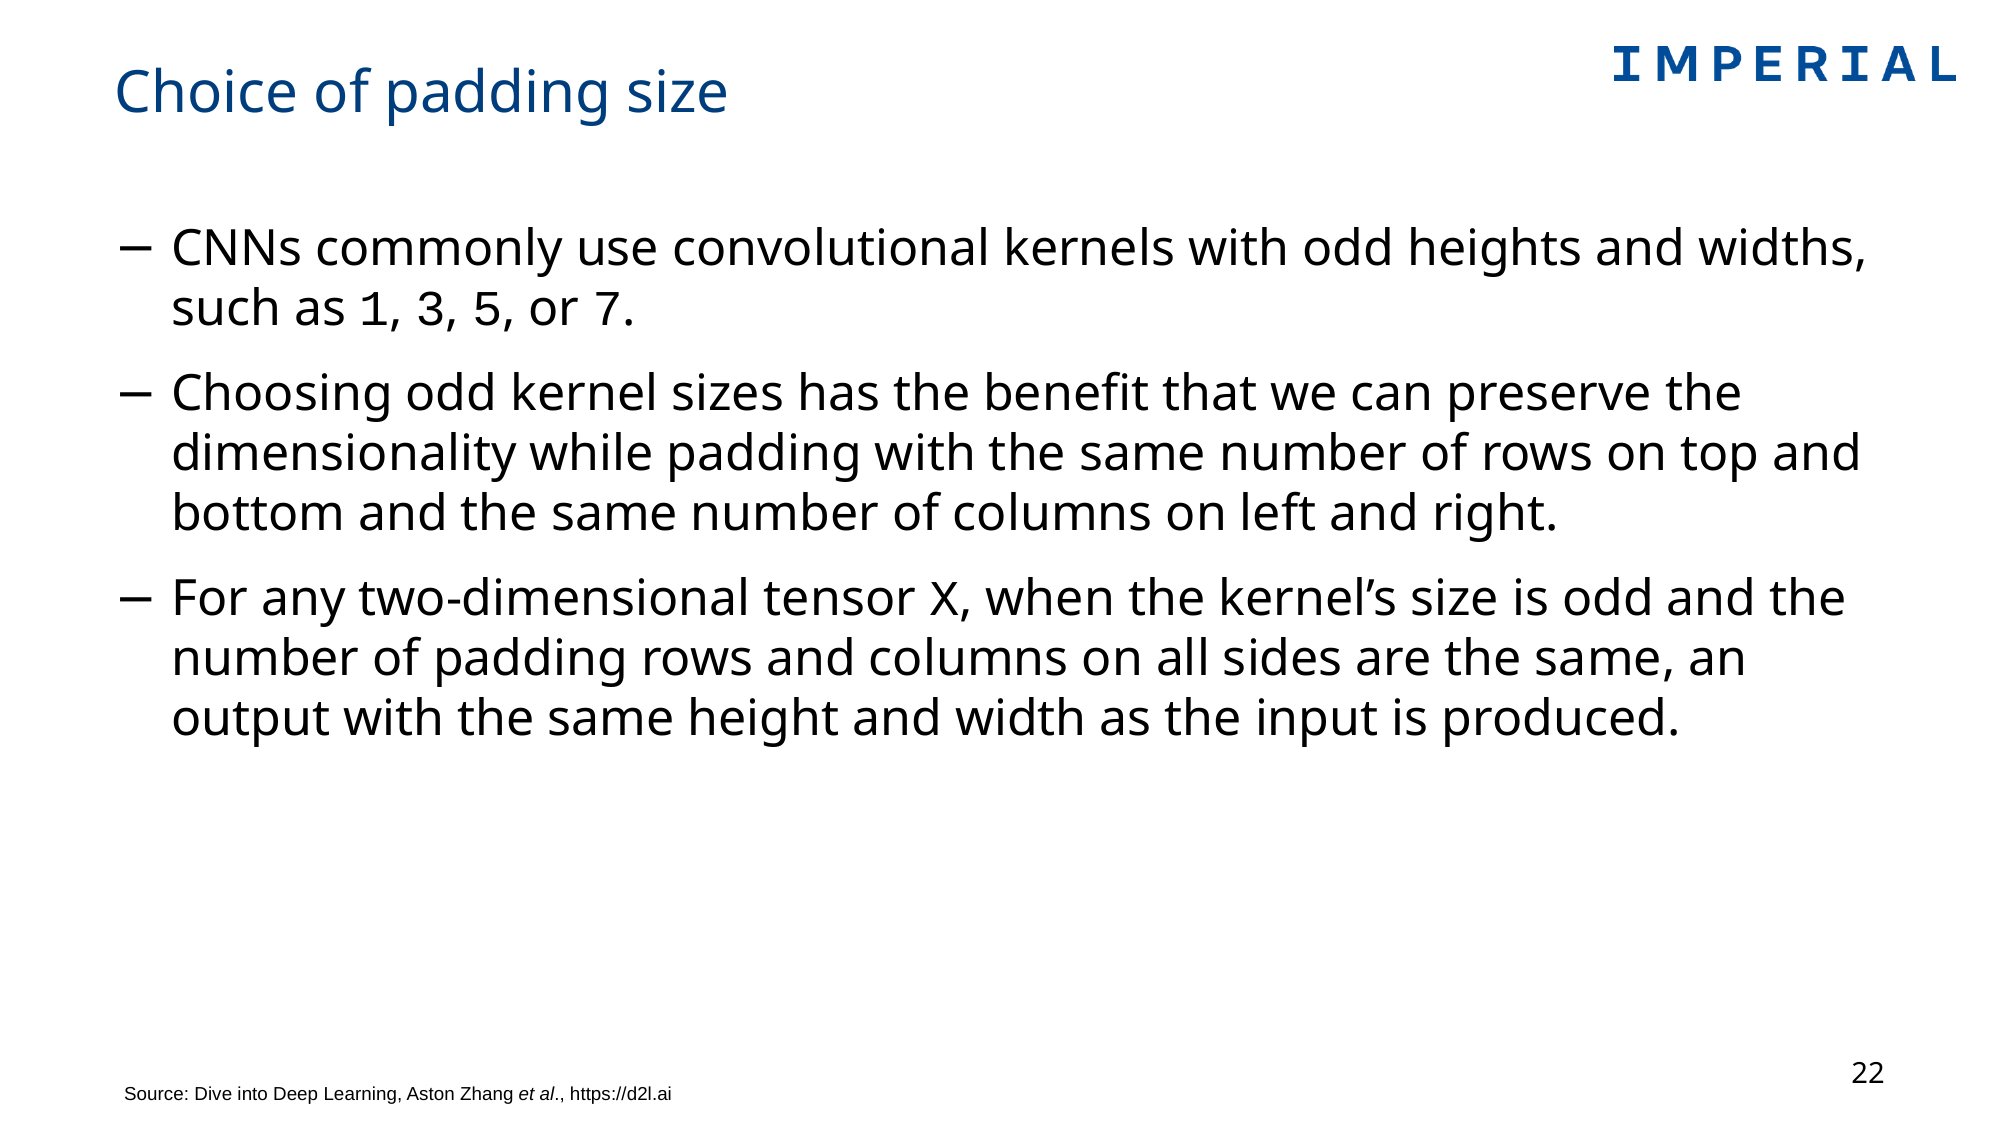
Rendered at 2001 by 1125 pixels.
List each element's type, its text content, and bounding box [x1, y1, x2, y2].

text_box Source: Dive into Deep Learning, Aston Zhang et al., https://d2l.ai [109, 1074, 700, 1112]
list CNNs commonly use convolutional kernels with odd heights and widths, such as 1, 3, 5, or 7. Choosing odd kernel sizes has the benefit that we can preserve the dimensionality while padding with the same number of rows on top and bottom and the same number of columns on left and right. For any two-dimensional tensor X, when the kernel’s size is odd and the number of padding rows and columns on all sides are the same, an output with the same height and width as the input is produced. [99, 208, 1900, 1024]
slide_number 22 [1433, 1046, 1901, 1103]
title Choice of padding size [99, 0, 1900, 184]
picture [1900, 46, 1956, 81]
